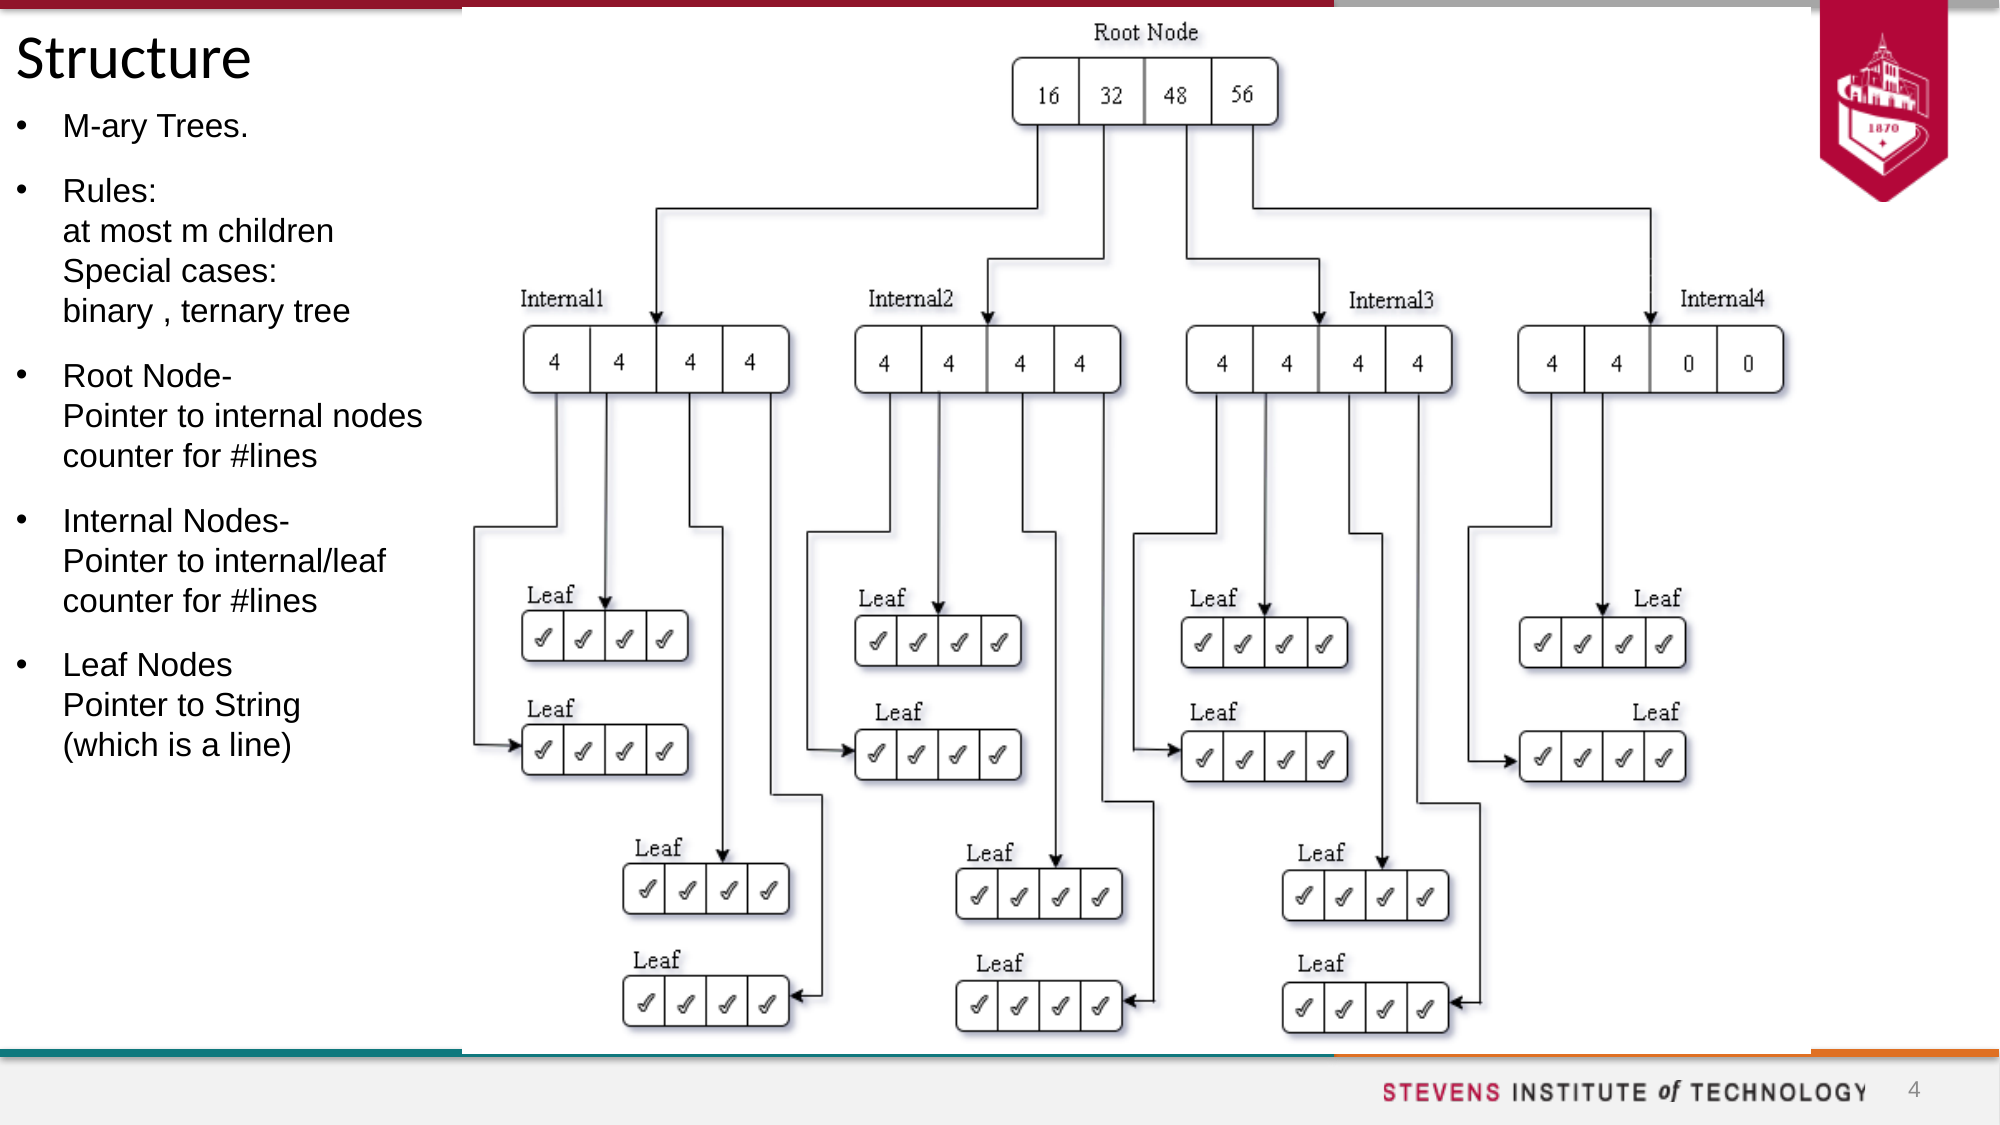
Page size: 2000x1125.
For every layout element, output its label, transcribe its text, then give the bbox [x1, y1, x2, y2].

title Structure [0, 8, 460, 97]
slide_number 4 [1862, 1057, 1967, 1118]
picture [462, 7, 1811, 1054]
list M-ary Trees. Rules: at most m children Special cases: binary , ternary tree Root Node- Pointer to internal nodes counter for #lines Internal Nodes- Pointer to internal/leaf counter for #lines Leaf Nodes Pointer to String (which is a line) [0, 97, 457, 1042]
list M-ary Trees. Rules: at most m children Special cases: binary , ternary tree Root Node- Pointer to internal nodes counter for #lines Internal Nodes- Pointer to internal/leaf counter for #lines Leaf Nodes Pointer to String (which is a line) [1816, 97, 1983, 1042]
